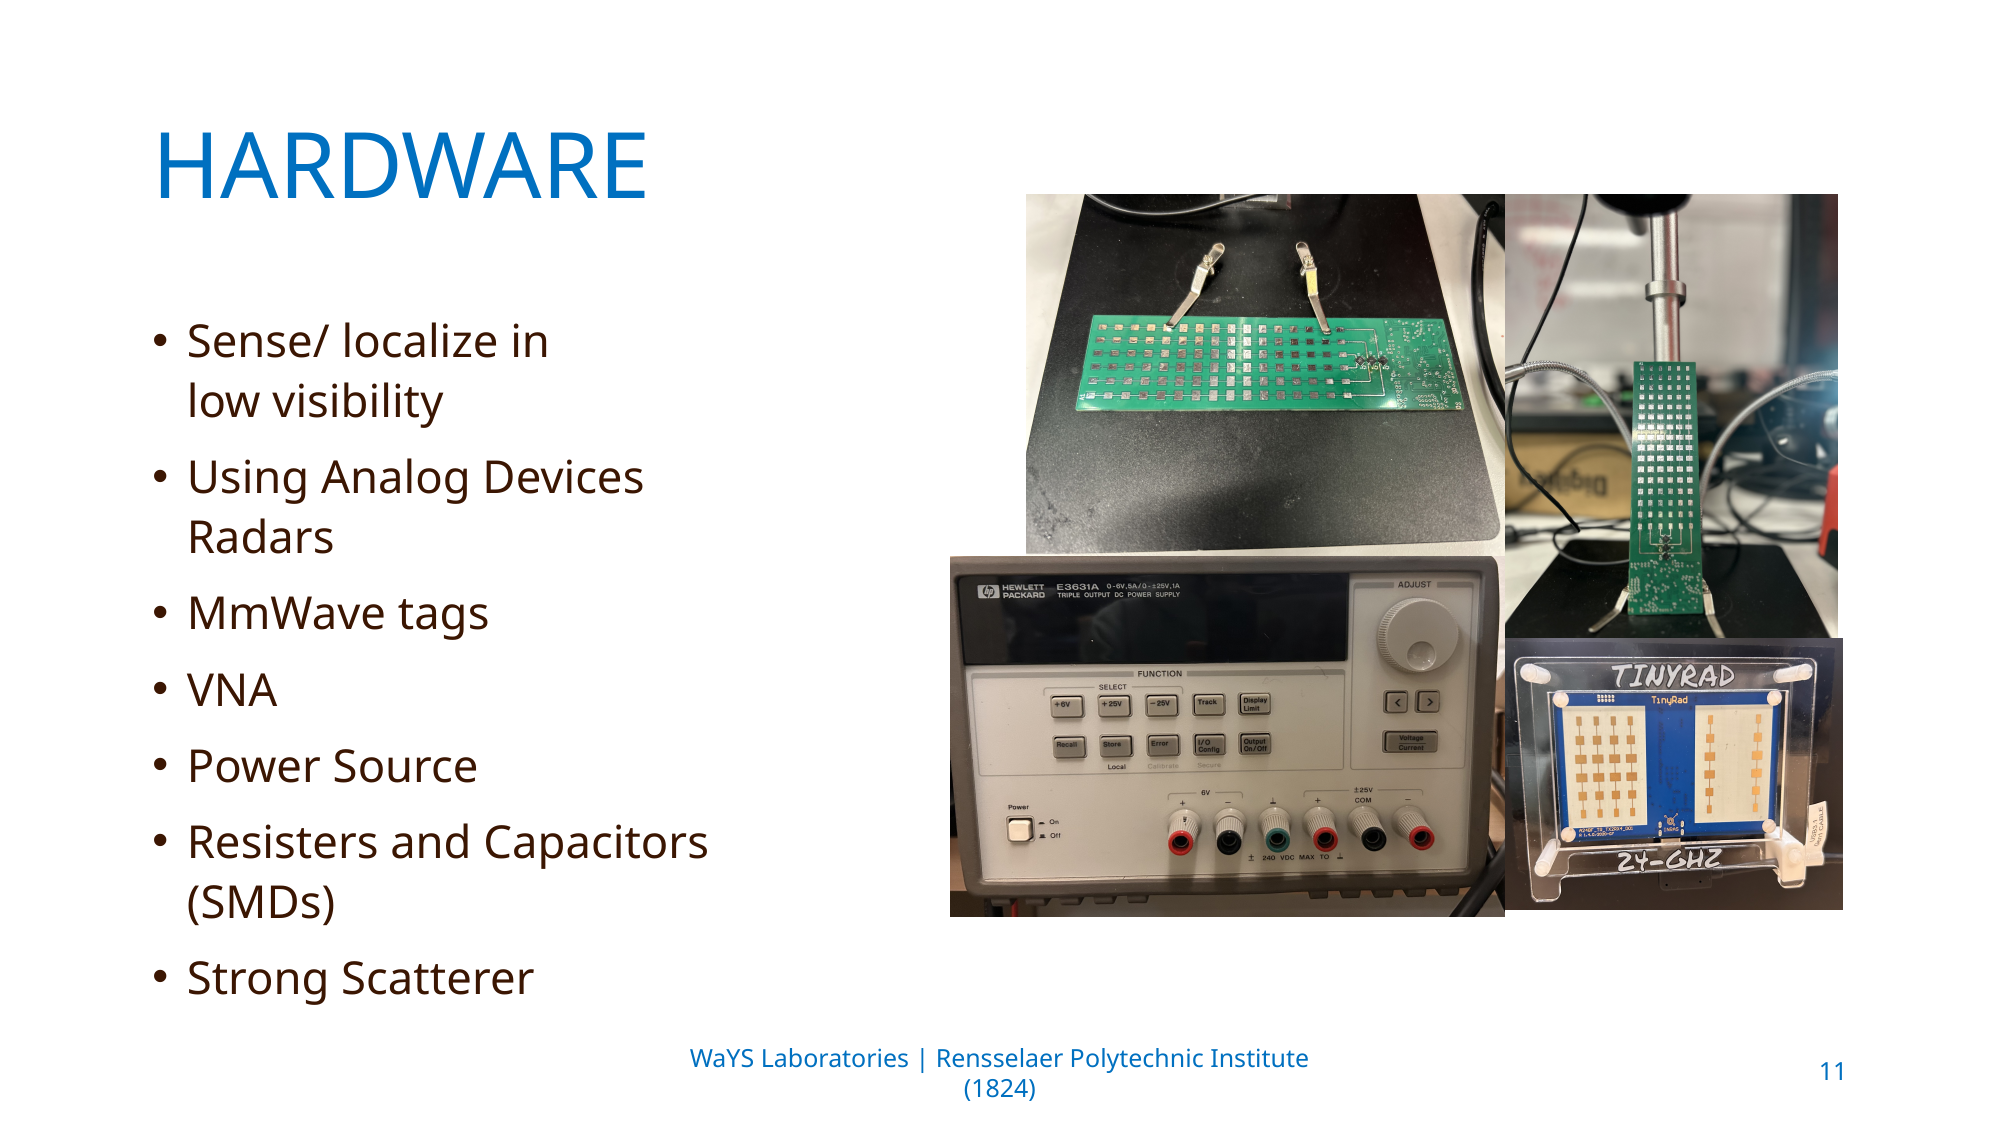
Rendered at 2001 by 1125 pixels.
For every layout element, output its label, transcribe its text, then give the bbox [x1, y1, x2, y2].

picture [950, 193, 1843, 917]
title HARDWARE [137, 59, 1863, 278]
footer WaYS Laboratories | Rensselaer Polytechnic Institute (1824) [662, 1042, 1338, 1103]
list Sense/ localize in low visibility Using Analog Devices Radars MmWave tags VNA Power Source Resisters and Capacitors (SMDs) Strong Scatterer [137, 299, 1863, 1014]
slide_number 11 [1412, 1042, 1863, 1103]
